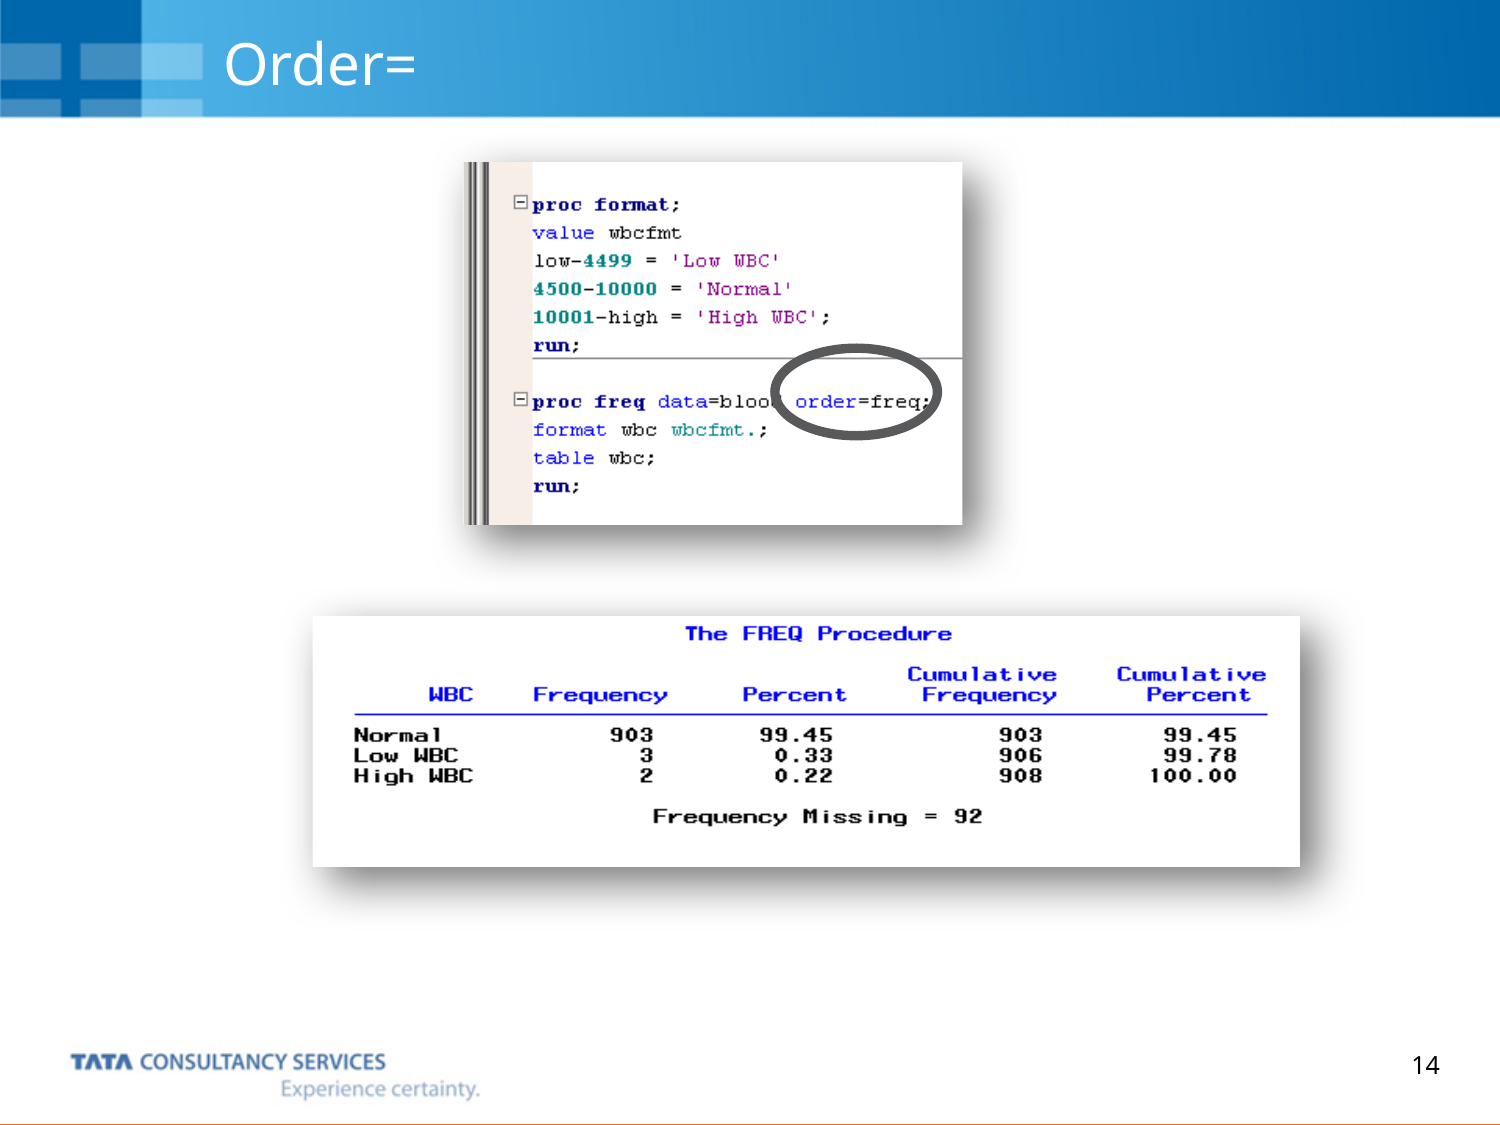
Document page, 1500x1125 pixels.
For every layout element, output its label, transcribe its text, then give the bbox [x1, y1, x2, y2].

picture [0, 0, 1500, 1124]
title Order= [208, 18, 1461, 107]
